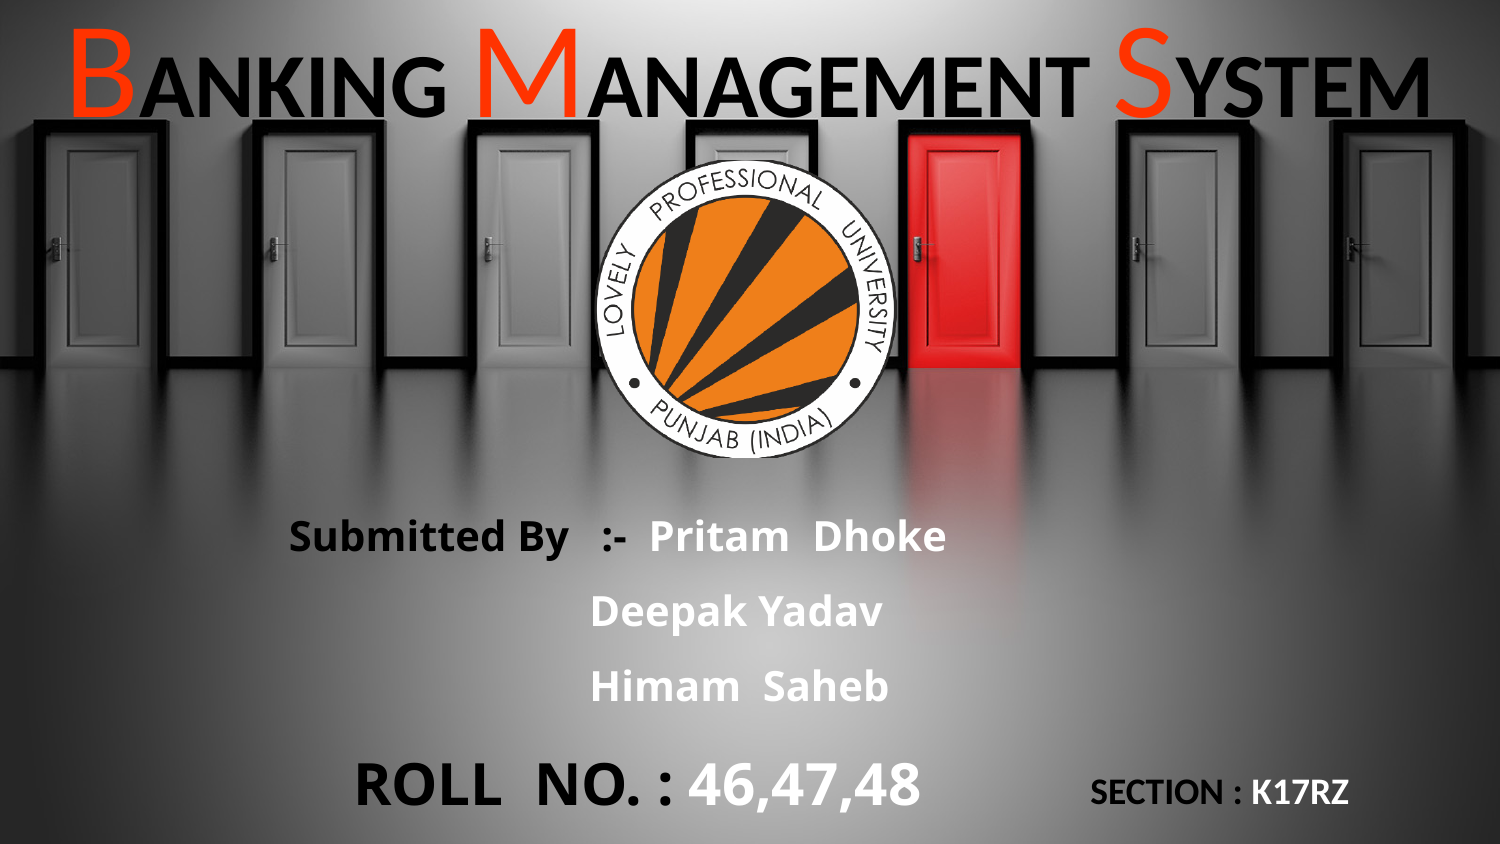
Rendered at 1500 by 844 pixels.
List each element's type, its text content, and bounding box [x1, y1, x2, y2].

text_box SECTION : K17RZ [1075, 759, 1464, 820]
title BANKING MANAGEMENT SYSTEM [36, 0, 1464, 176]
text_box Submitted By :- Pritam Dhoke Deepak Yadav Himam Saheb [274, 477, 1001, 718]
subtitle ROLL NO. : 46,47,48 [0, 739, 1314, 840]
picture [0, 0, 1500, 844]
